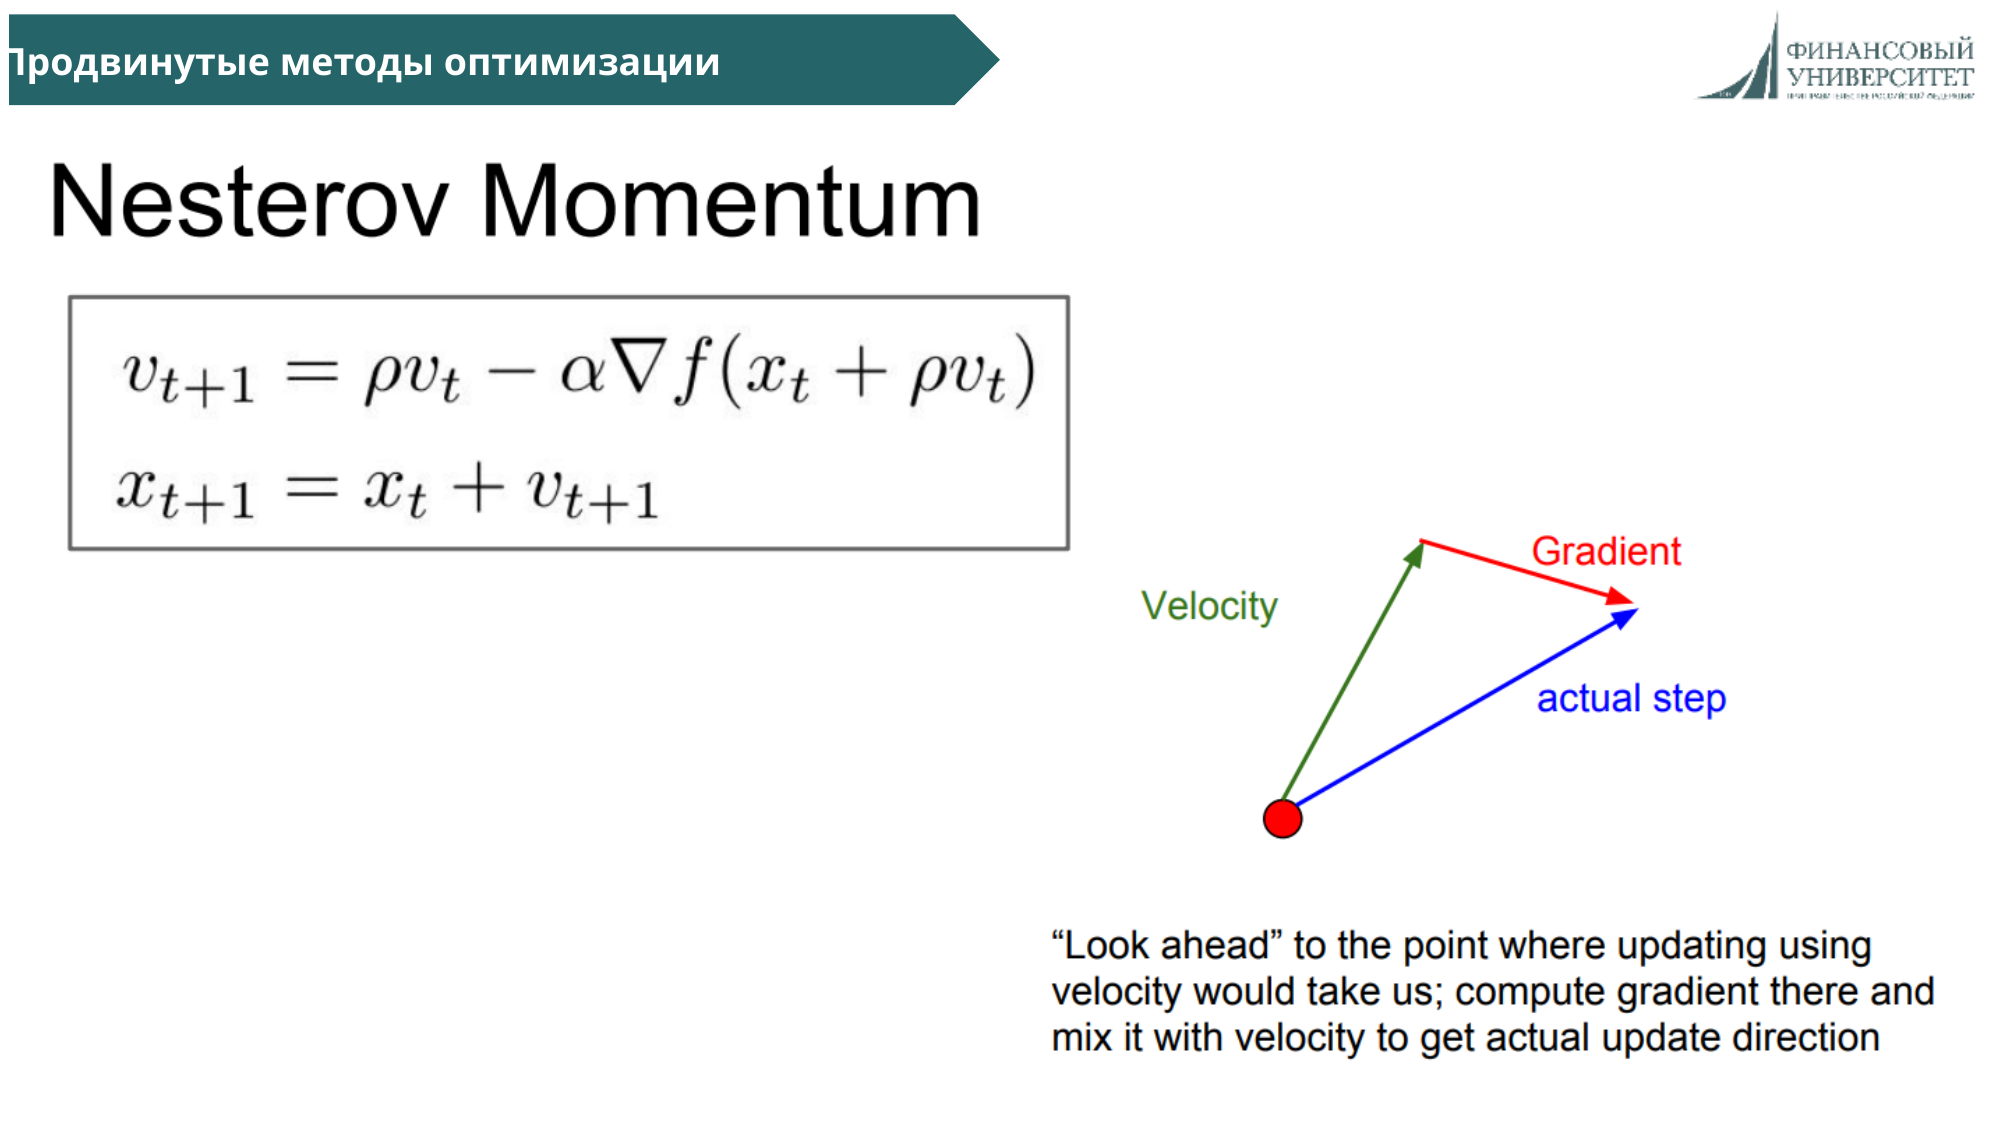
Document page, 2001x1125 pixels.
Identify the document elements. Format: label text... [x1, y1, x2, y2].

picture [1692, 7, 1976, 108]
text_box Продвинутые методы оптимизации [0, 31, 737, 91]
text_box [6, 12, 1003, 108]
picture [37, 146, 1963, 1080]
